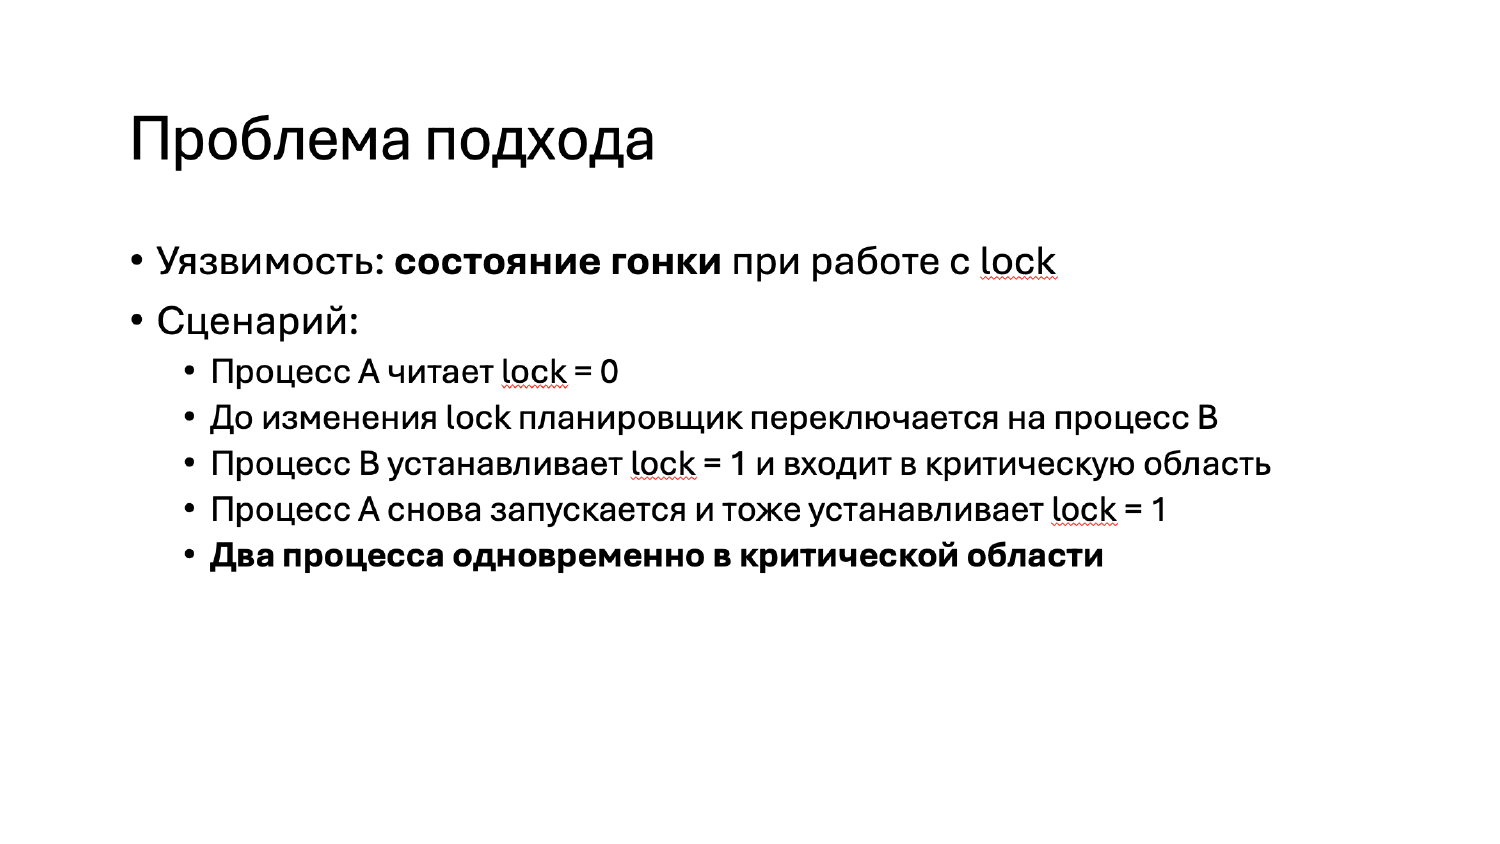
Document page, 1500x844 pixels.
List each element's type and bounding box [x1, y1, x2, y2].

picture [24, 24, 1442, 819]
